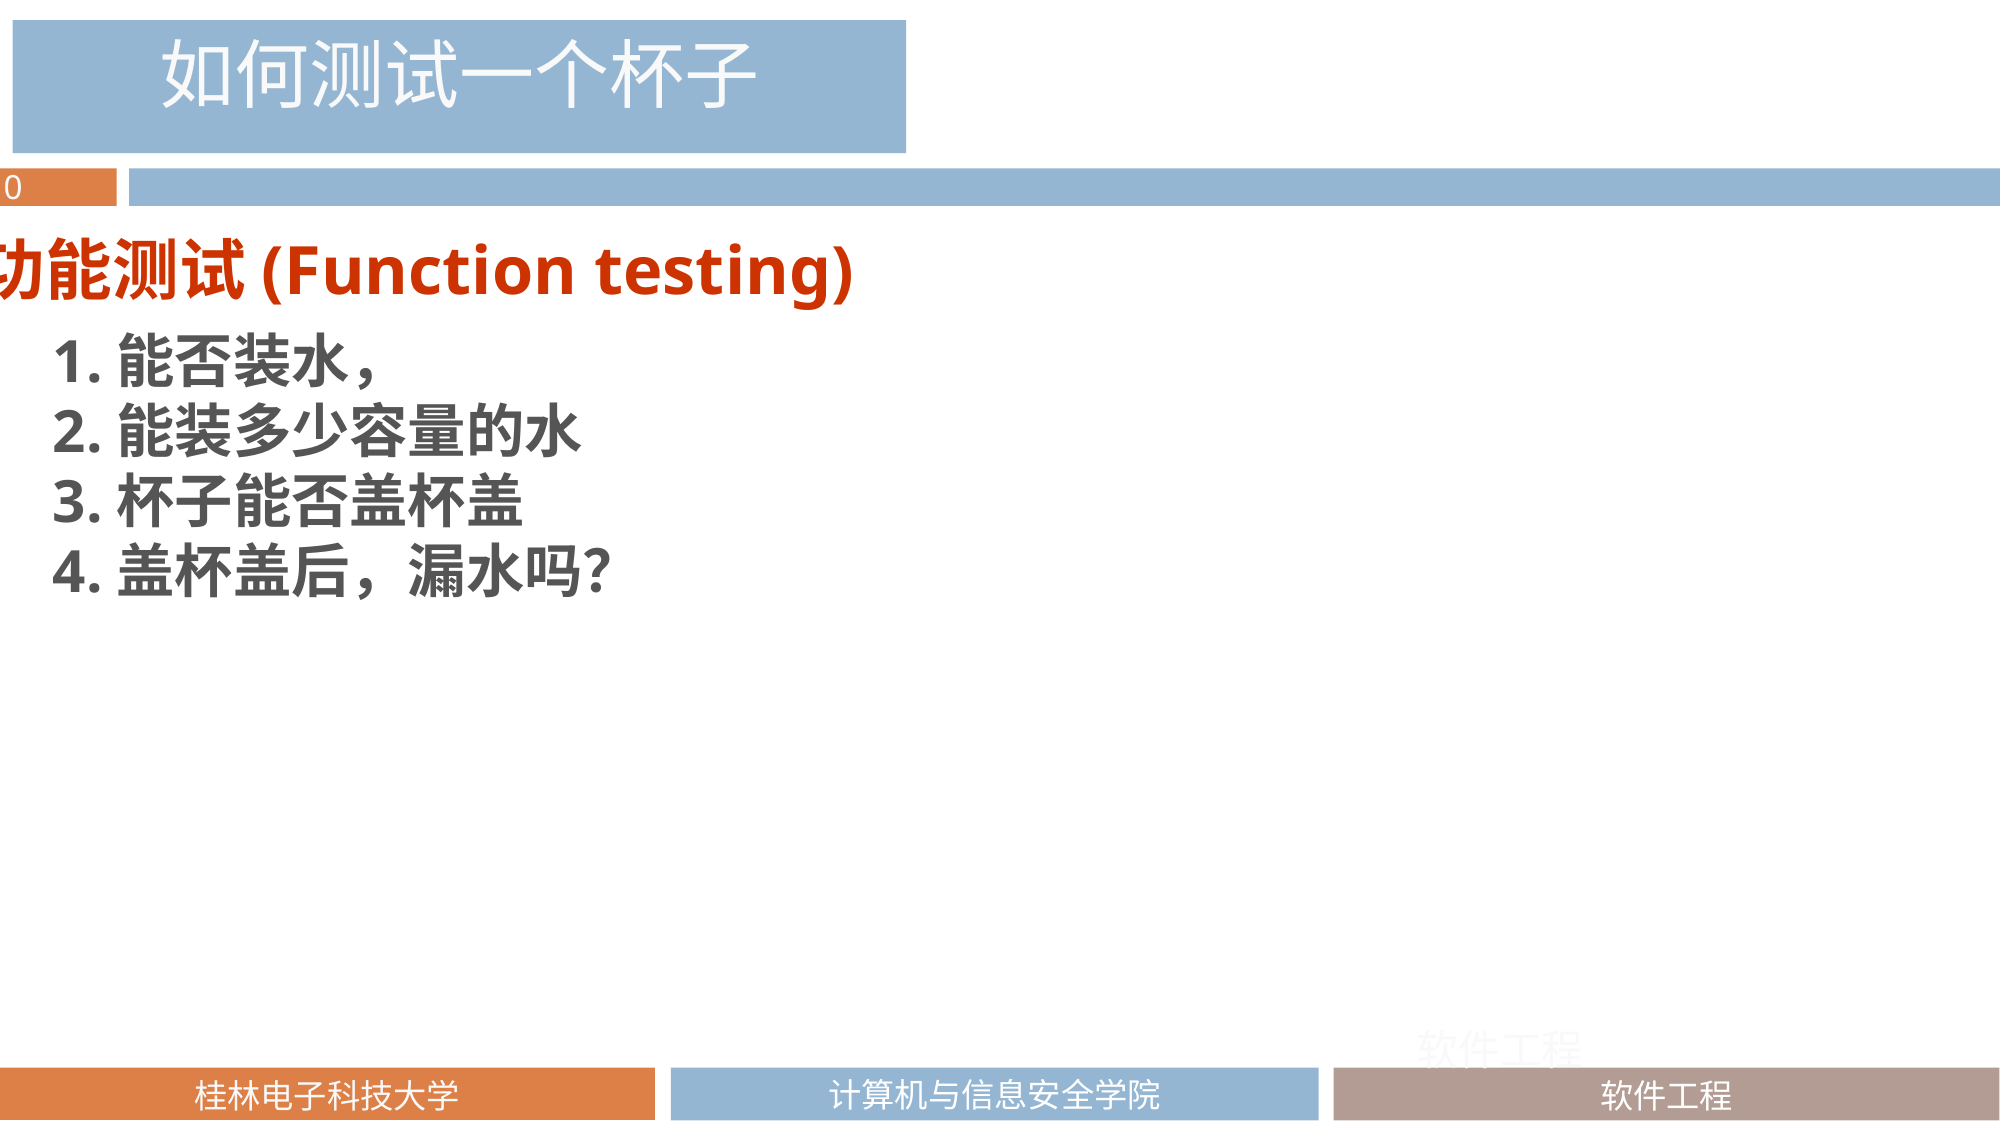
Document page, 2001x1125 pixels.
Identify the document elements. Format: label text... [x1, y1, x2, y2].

text_box 1.能否装水， 2.能装多少容量的水 3.杯子能否盖杯盖 4.盖杯盖后，漏水吗？ [38, 316, 754, 612]
text_box 软件工程 [1250, 992, 1750, 1105]
subtitle 如何测试一个杯子 [12, 19, 907, 154]
text_box [753, 992, 1240, 1105]
text_box 功能测试(Function testing) [0, 220, 870, 316]
